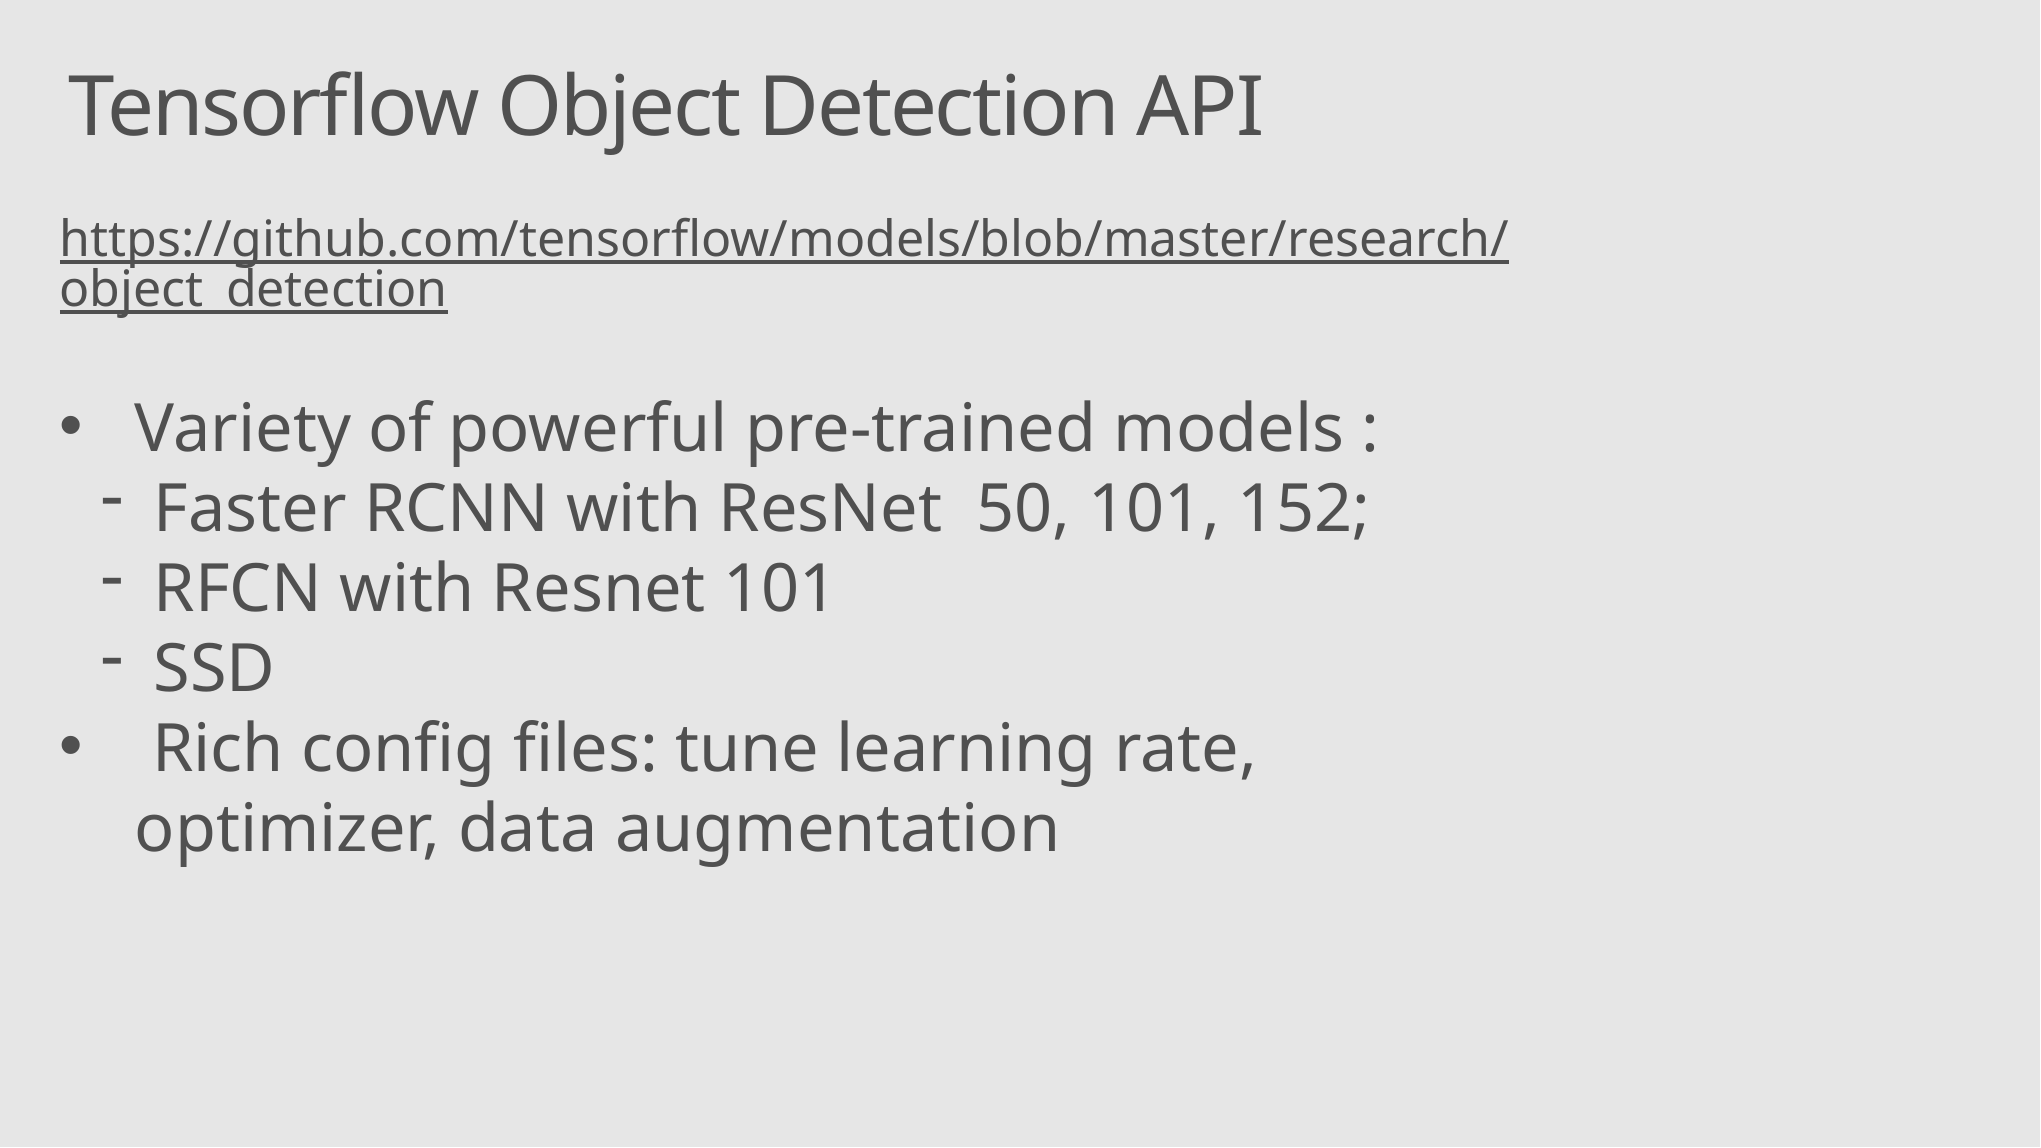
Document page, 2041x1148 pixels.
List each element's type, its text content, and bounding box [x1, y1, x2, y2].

text_box https://github.com/tensorflow/models/blob/master/research/object_detection Variety of powerful pre-trained models : Faster RCNN with ResNet 50, 101, 152; RFCN with Resnet 101 SSD Rich config files: tune learning rate, optimizer, data augmentation [45, 198, 1530, 822]
title Tensorflow Object Detection API [45, 48, 1996, 199]
